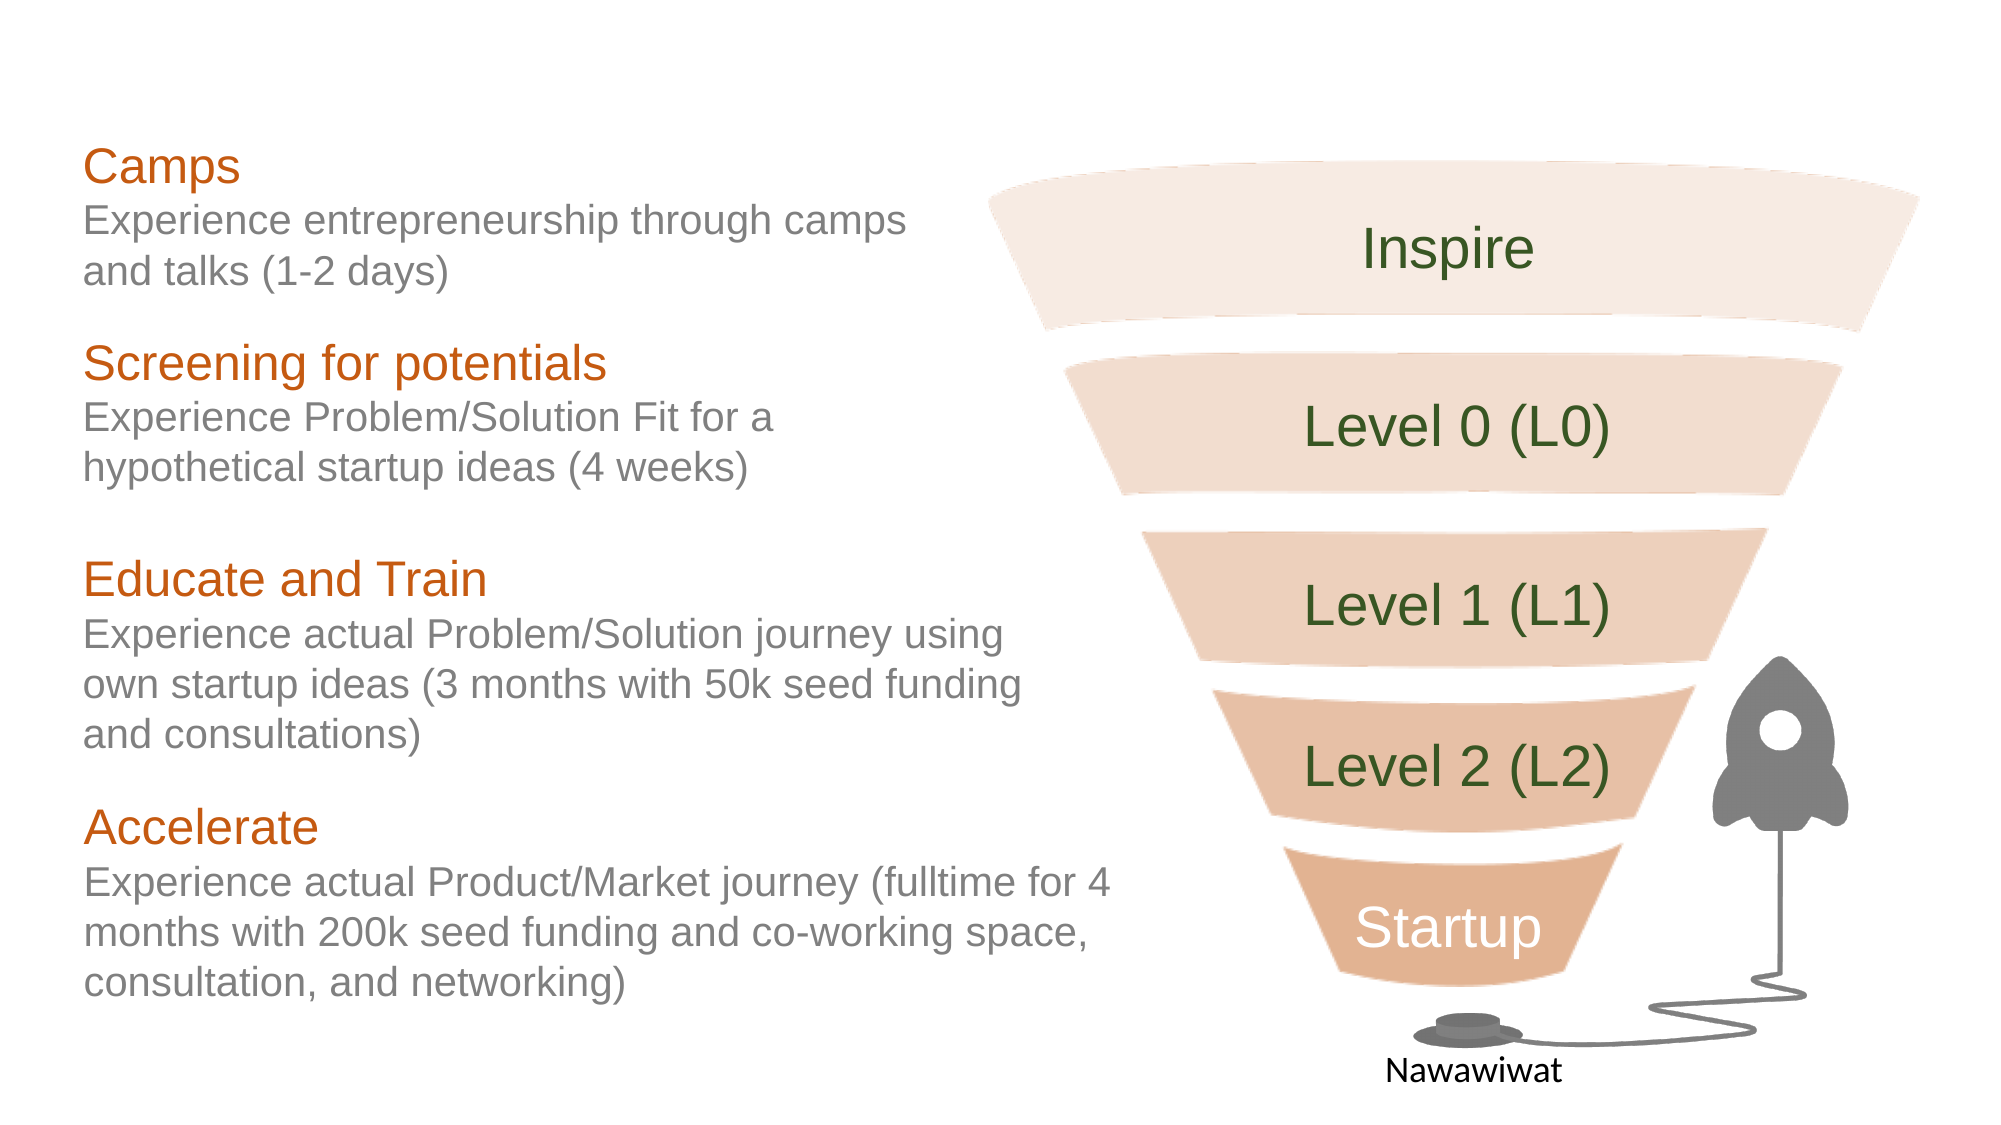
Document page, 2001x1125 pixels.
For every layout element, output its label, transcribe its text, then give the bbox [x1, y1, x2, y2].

text_box Accelerate Experience actual Product/Market journey (fulltime for 4 months with 200k seed funding and co-working space, consultation, and networking) [68, 787, 1150, 1012]
picture [988, 160, 1920, 1068]
text_box Educate and Train Experience actual Problem/Solution journey using own startup ideas (3 months with 50k seed funding and consultations) [68, 538, 988, 764]
text_box Nawawiwat [1370, 1037, 1590, 1097]
text_box Screening for potentials Experience Problem/Solution Fit for a hypothetical startup ideas (4 weeks) [68, 322, 965, 498]
text_box Camps Experience entrepreneurship through camps and talks (1-2 days) [68, 125, 965, 301]
